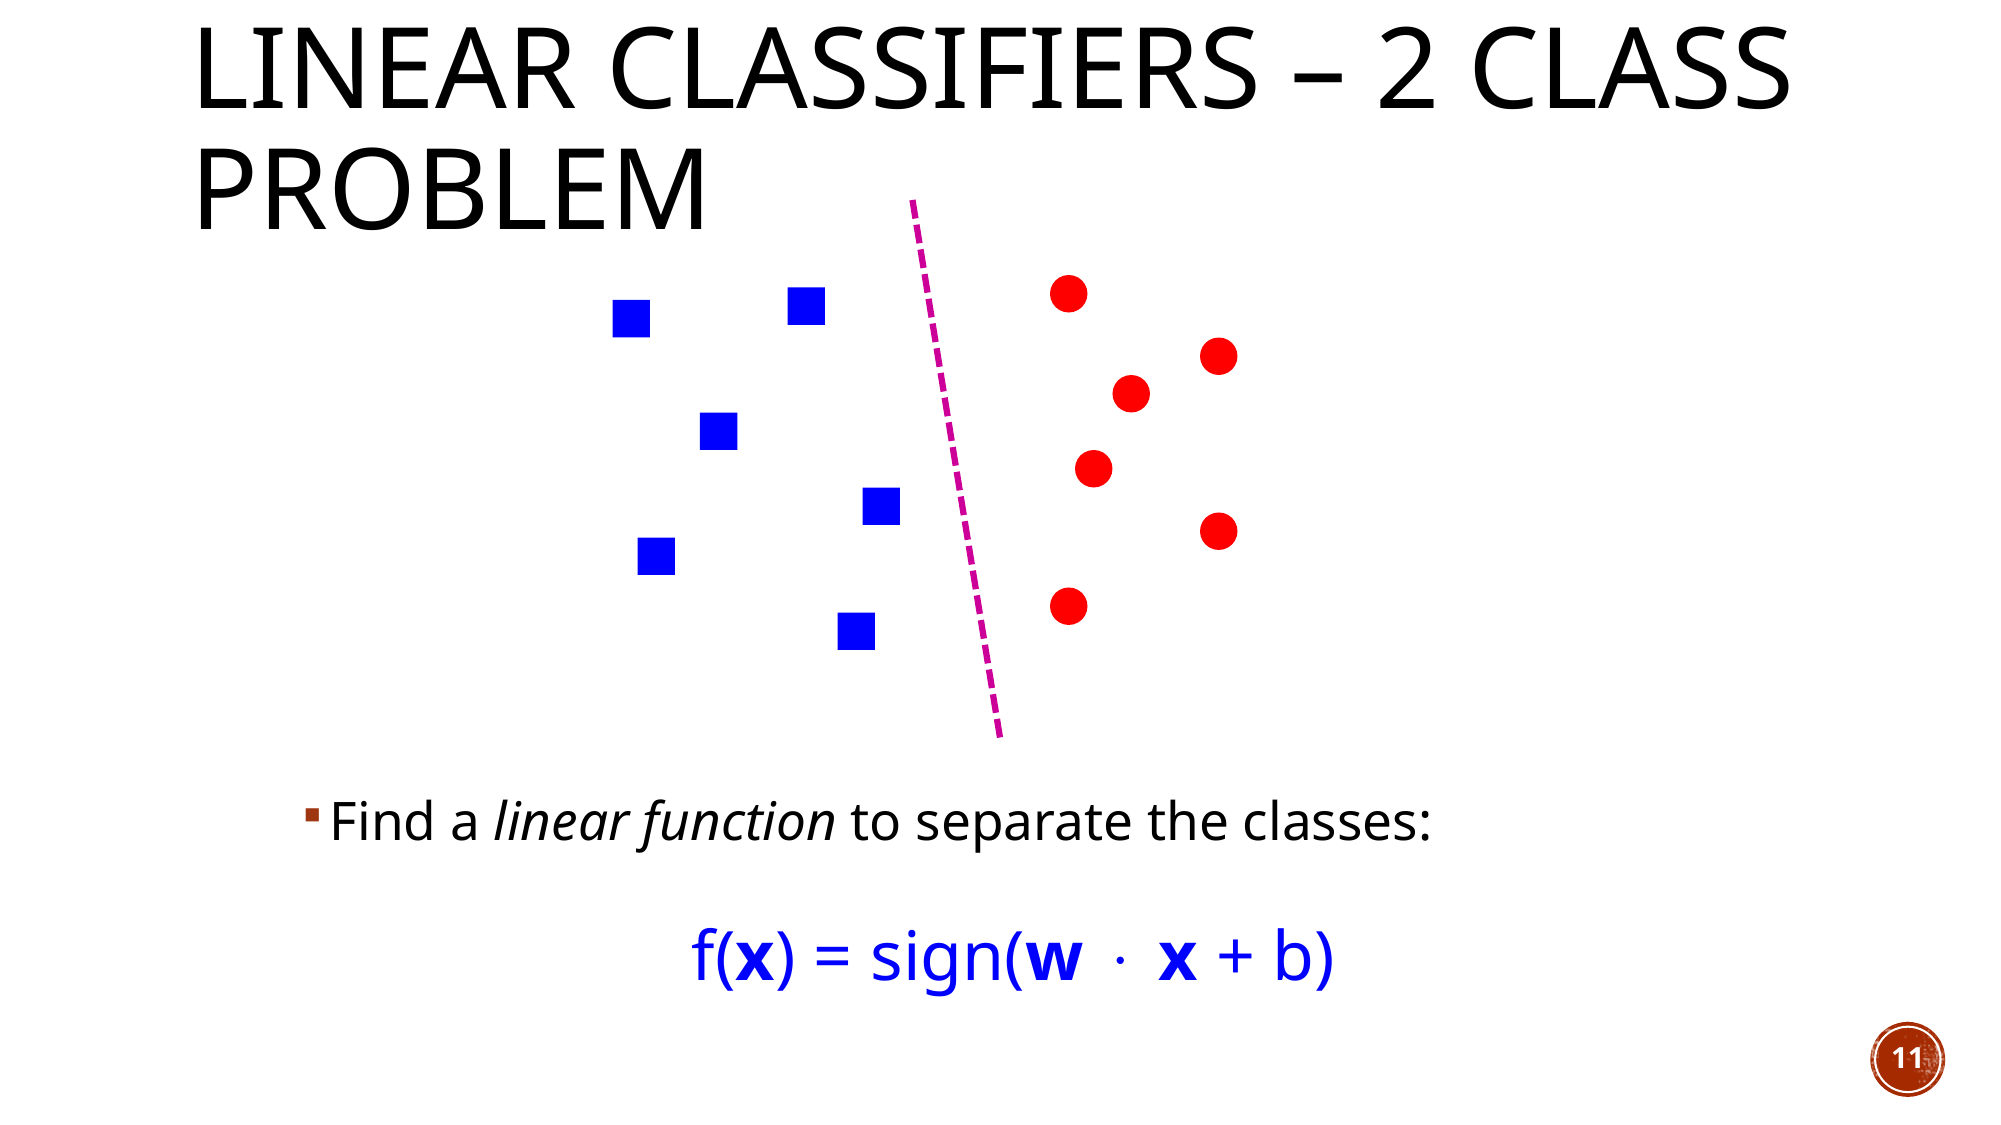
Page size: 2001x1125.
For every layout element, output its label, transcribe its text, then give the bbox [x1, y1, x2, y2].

text_box [861, 513, 901, 526]
text_box [836, 611, 876, 651]
list Find a linear function to separate the classes: f(x) = sign(w  x + b) [287, 787, 1713, 1005]
text_box [786, 286, 826, 326]
title Linear classifiers – 2 class problem [175, 0, 1826, 265]
text_box [636, 536, 676, 576]
text_box [1048, 586, 1089, 627]
text_box [1111, 373, 1152, 414]
text_box [1198, 512, 1239, 552]
text_box [1198, 336, 1239, 377]
slide_number 11 [1855, 1028, 1961, 1089]
text_box [1048, 273, 1089, 314]
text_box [690, 428, 1223, 510]
text_box [611, 299, 651, 338]
text_box [699, 411, 738, 424]
